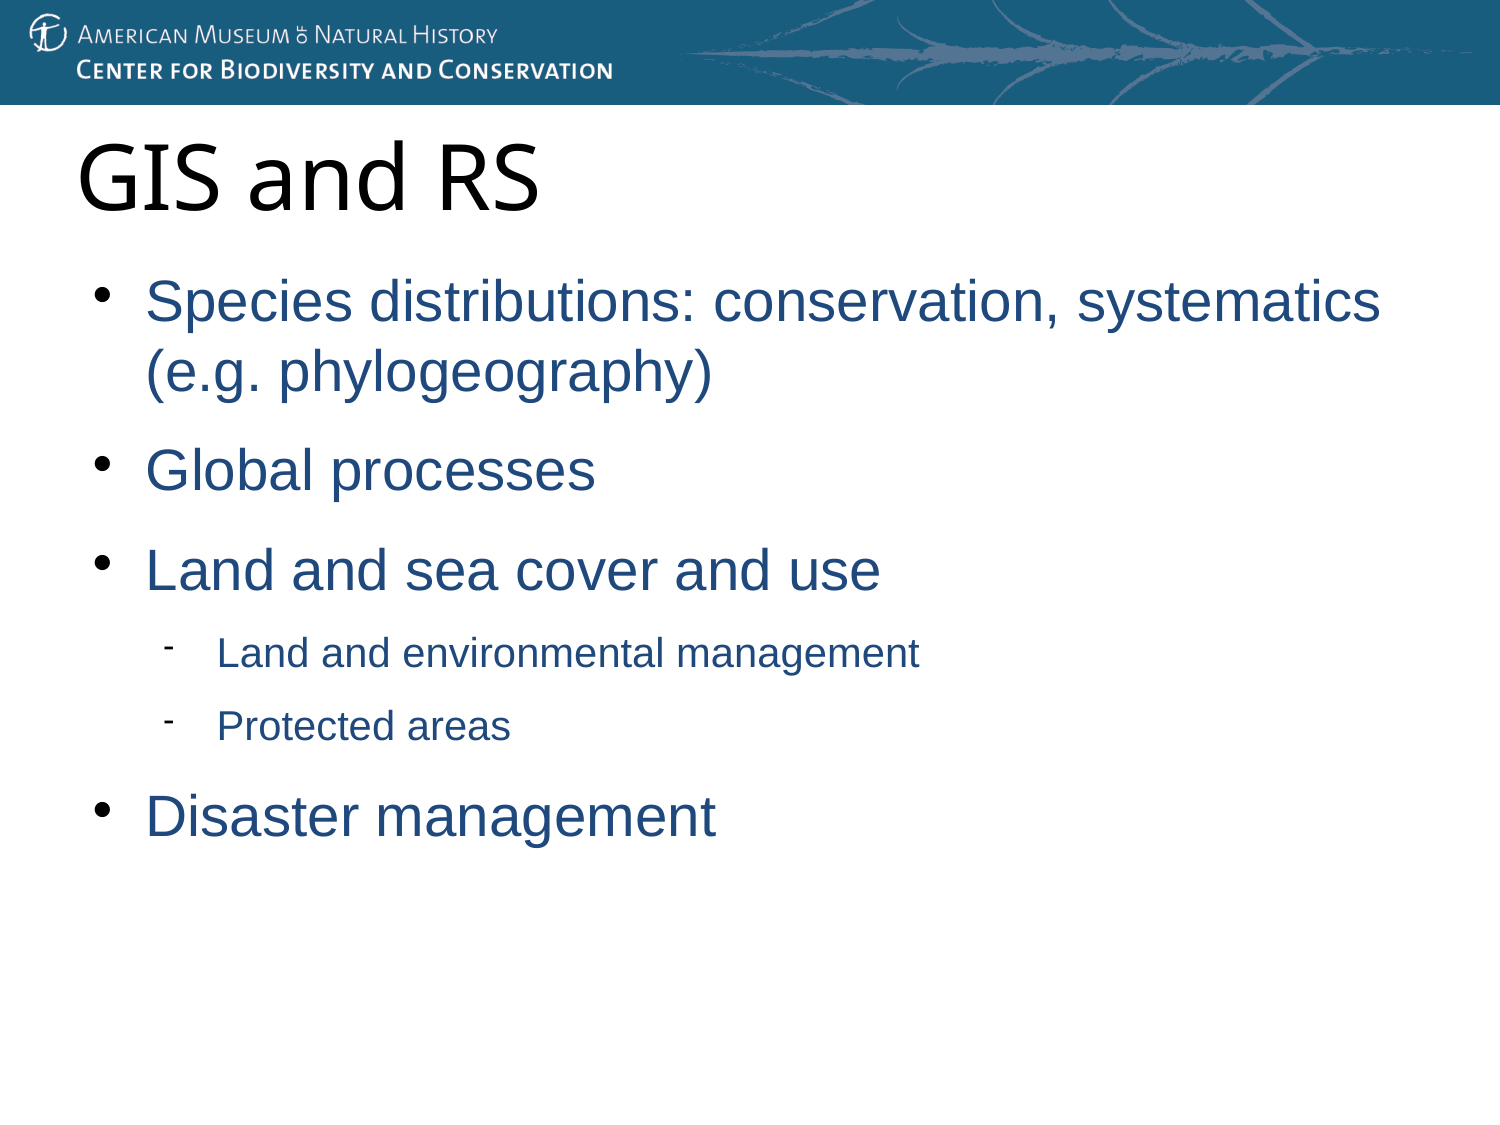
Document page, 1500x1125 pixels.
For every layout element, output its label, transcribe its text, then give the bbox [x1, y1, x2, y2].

text_box Species distributions: conservation, systematics (e.g. phylogeography) Global processes Land and sea cover and use Land and environmental management Protected areas Disaster management [74, 263, 1425, 916]
picture [0, 0, 1500, 105]
text_box GIS and RS [75, 80, 1425, 263]
